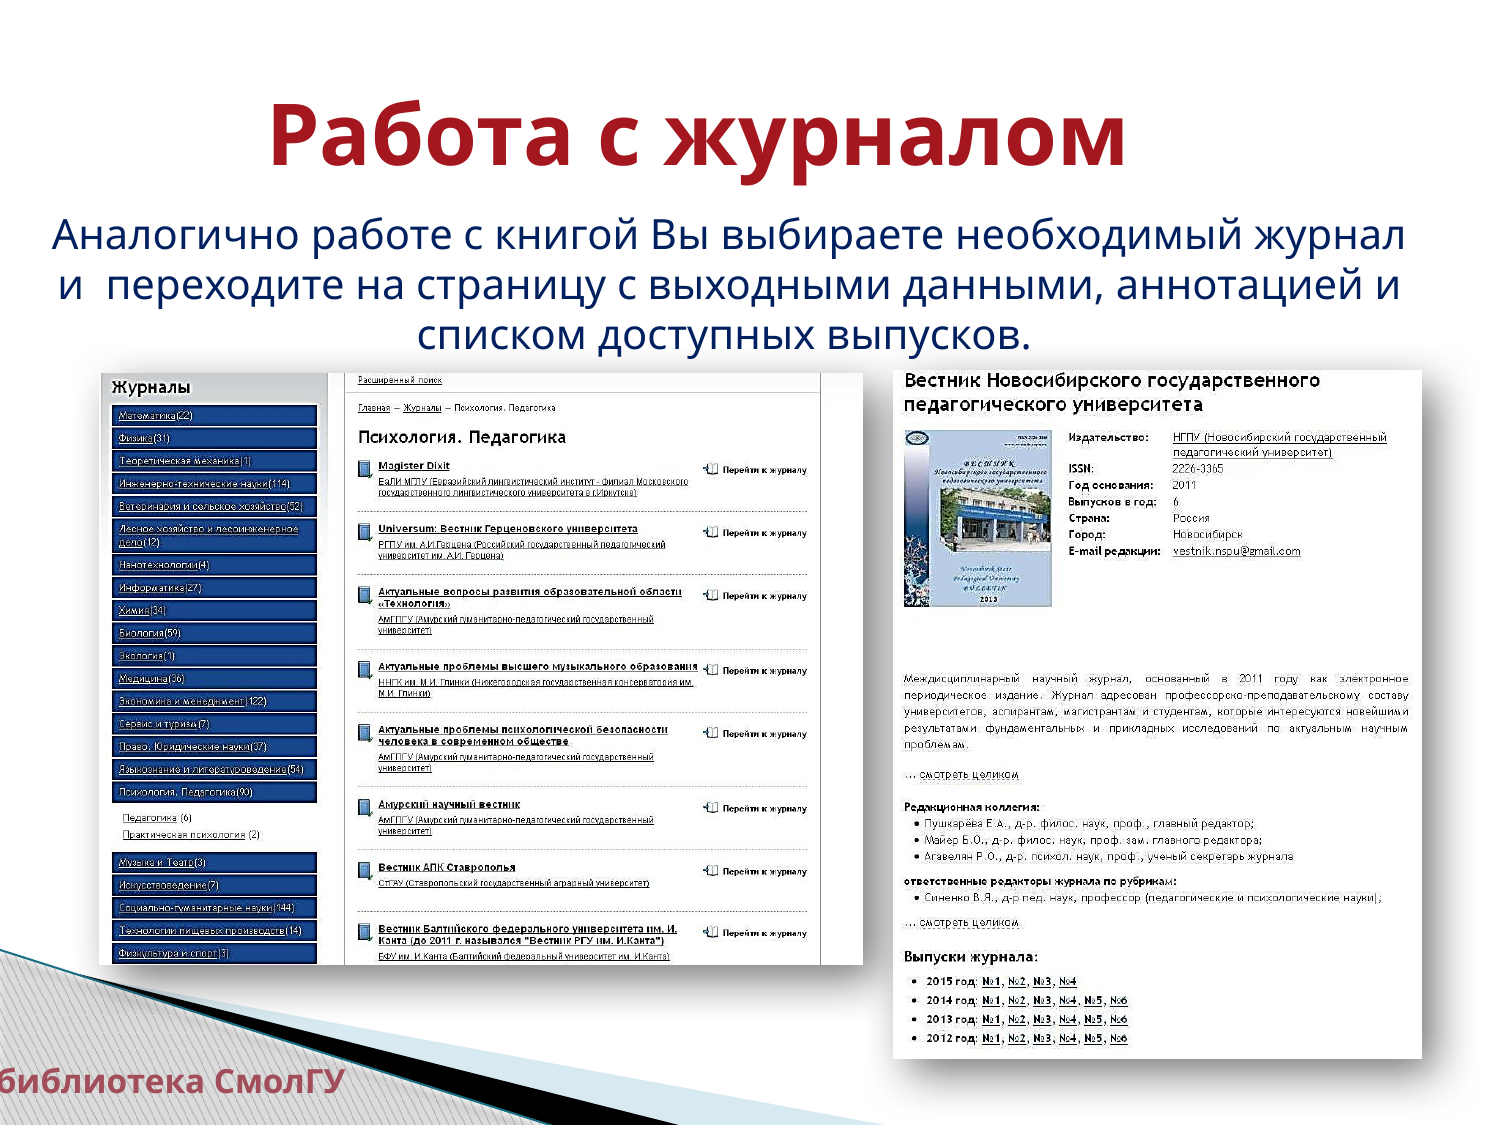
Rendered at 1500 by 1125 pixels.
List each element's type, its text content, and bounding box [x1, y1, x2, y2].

text_box Аналогично работе с книгой Вы выбираете необходимый журнал и переходите на страницу с выходными данными, аннотацией и списком доступных выпусков. [26, 200, 1433, 365]
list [99, 373, 863, 965]
picture [892, 370, 1422, 1059]
text_box библиотека СмолГУ [0, 1052, 362, 1108]
title Работа с журналом [251, 37, 1152, 200]
